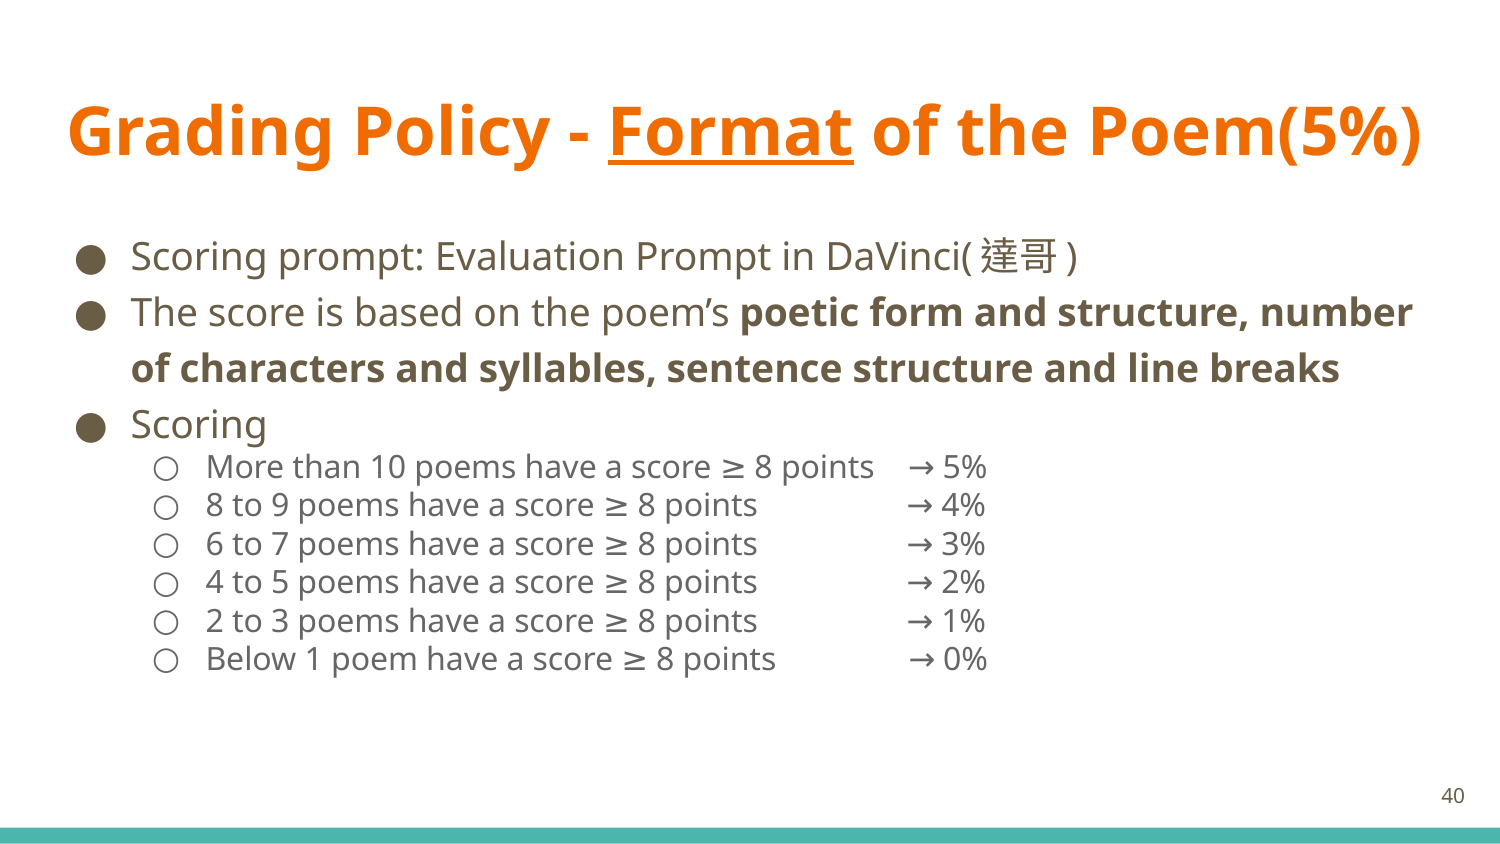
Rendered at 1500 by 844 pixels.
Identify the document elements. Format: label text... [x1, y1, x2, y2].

title Grading Policy - Format of the Poem(5%) [51, 72, 1449, 189]
list Scoring prompt: Evaluation Prompt in DaVinci(達哥) The score is based on the poem’s poetic form and structure, number of characters and syllables, sentence structure and line breaks Scoring More than 10 poems have a score ≥ 8 points → 5% 8 to 9 poems have a score ≥ 8 points → 4% 6 to 7 poems have a score ≥ 8 points → 3% 4 to 5 poems have a score ≥ 8 points → 2% 2 to 3 poems have a score ≥ 8 points → 1% Below 1 poem have a score ≥ 8 points → 0% [40, 207, 1439, 750]
slide_number ‹#› [1389, 764, 1480, 830]
